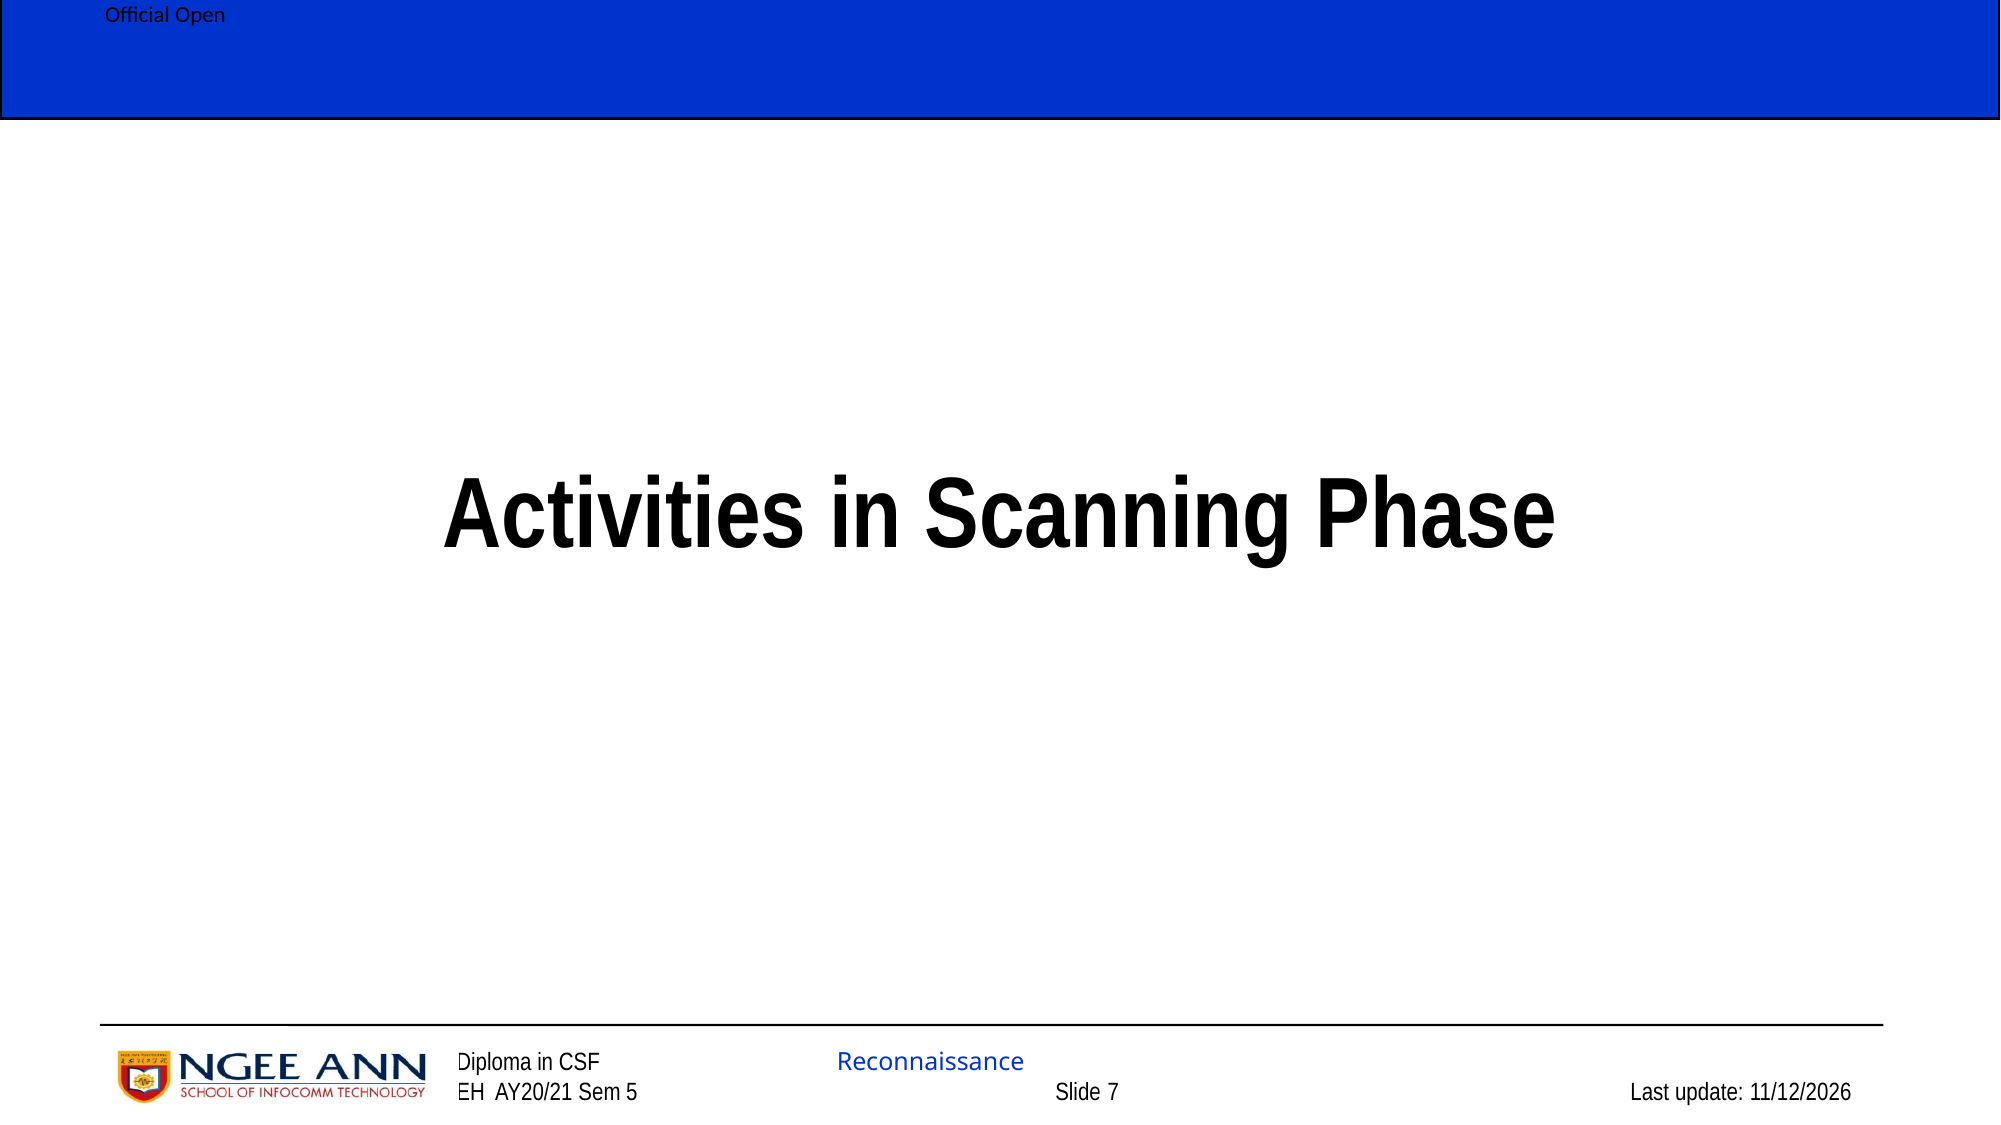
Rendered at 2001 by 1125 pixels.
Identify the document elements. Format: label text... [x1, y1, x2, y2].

picture [83, 1028, 459, 1125]
list Activities in Scanning Phase [362, 324, 1638, 575]
